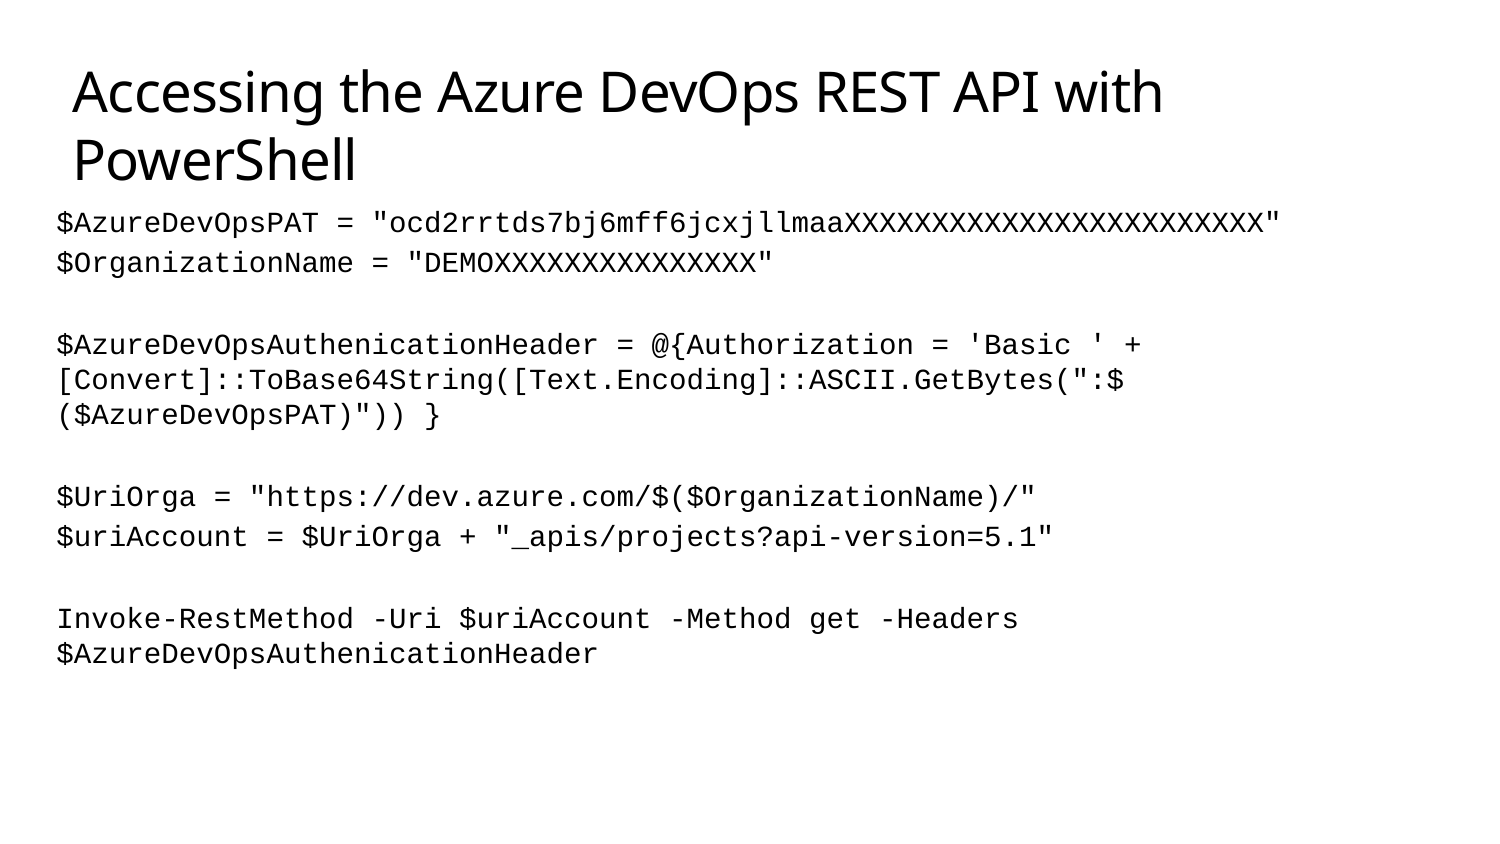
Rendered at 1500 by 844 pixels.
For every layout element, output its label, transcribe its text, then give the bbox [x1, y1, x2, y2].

list $AzureDevOpsPAT = "ocd2rrtds7bj6mff6jcxjllmaaXXXXXXXXXXXXXXXXXXXXXXXX" $OrganizationName = "DEMOXXXXXXXXXXXXXXX" $AzureDevOpsAuthenicationHeader = @{Authorization = 'Basic ' + [Convert]::ToBase64String([Text.Encoding]::ASCII.GetBytes(":$($AzureDevOpsPAT)")) } $UriOrga = "https://dev.azure.com/$($OrganizationName)/" $uriAccount = $UriOrga + "_apis/projects?api-version=5.1" Invoke-RestMethod -Uri $uriAccount -Method get -Headers $AzureDevOpsAuthenicationHeader [56, 203, 1444, 741]
title Accessing the Azure DevOps REST API with PowerShell [72, 56, 1428, 125]
